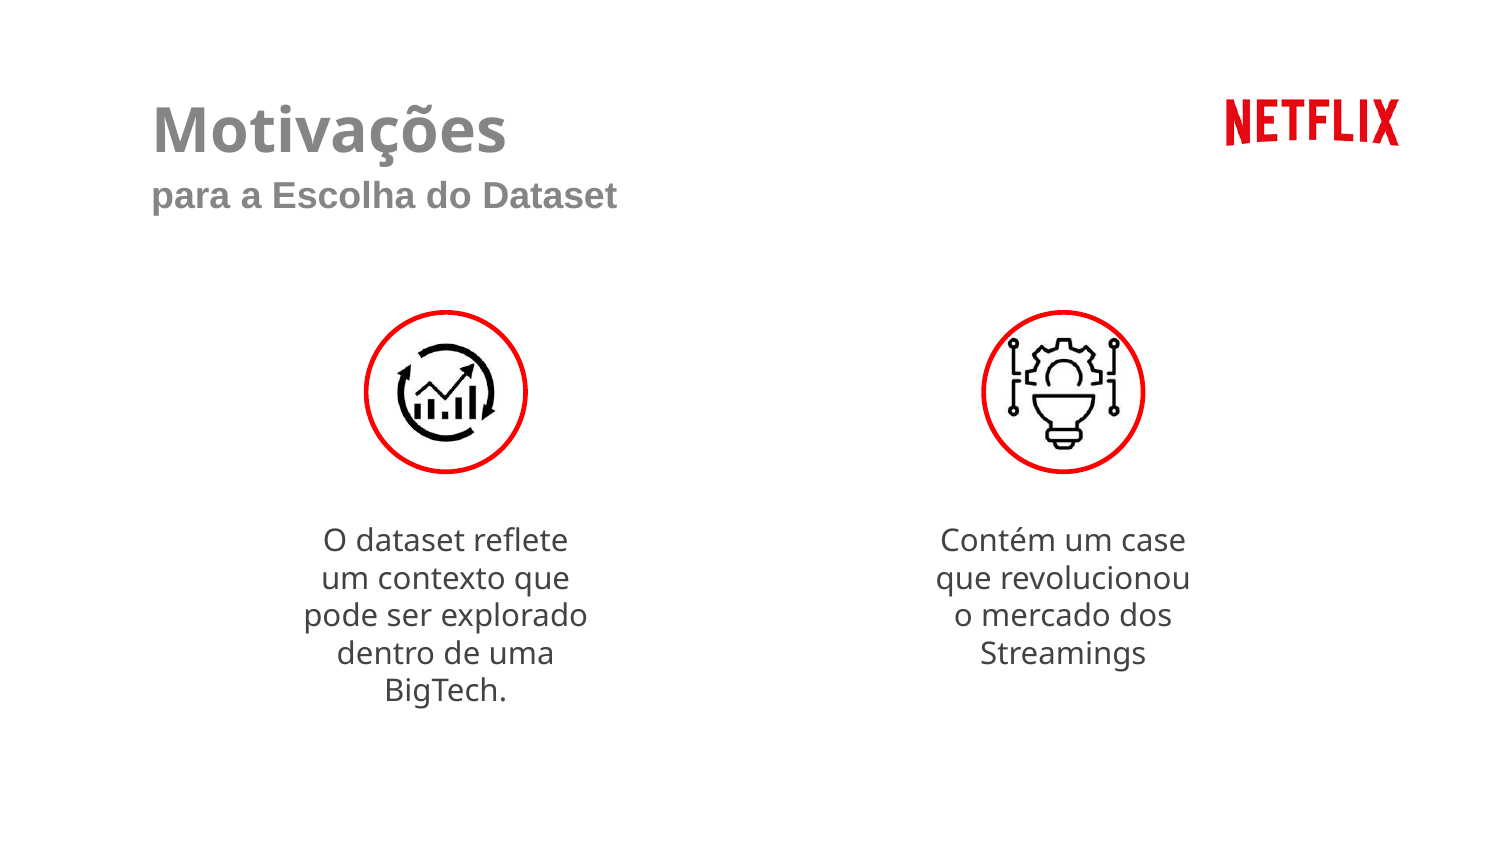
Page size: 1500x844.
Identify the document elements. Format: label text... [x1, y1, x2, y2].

text_box Motivações [136, 53, 1196, 155]
text_box para a Escolha do Dataset [136, 155, 1210, 231]
text_box O dataset reflete um contexto que pode ser explorado dentro de uma BigTech. [286, 505, 605, 723]
text_box [385, 312, 507, 340]
picture [365, 341, 526, 443]
text_box [983, 345, 999, 440]
text_box [1009, 312, 1117, 333]
text_box [1127, 344, 1144, 441]
text_box Contém um case que revolucionou o mercado dos Streamings [913, 505, 1214, 723]
text_box [392, 451, 500, 472]
picture [1004, 334, 1123, 450]
text_box [1018, 458, 1109, 472]
picture [1197, 53, 1425, 191]
